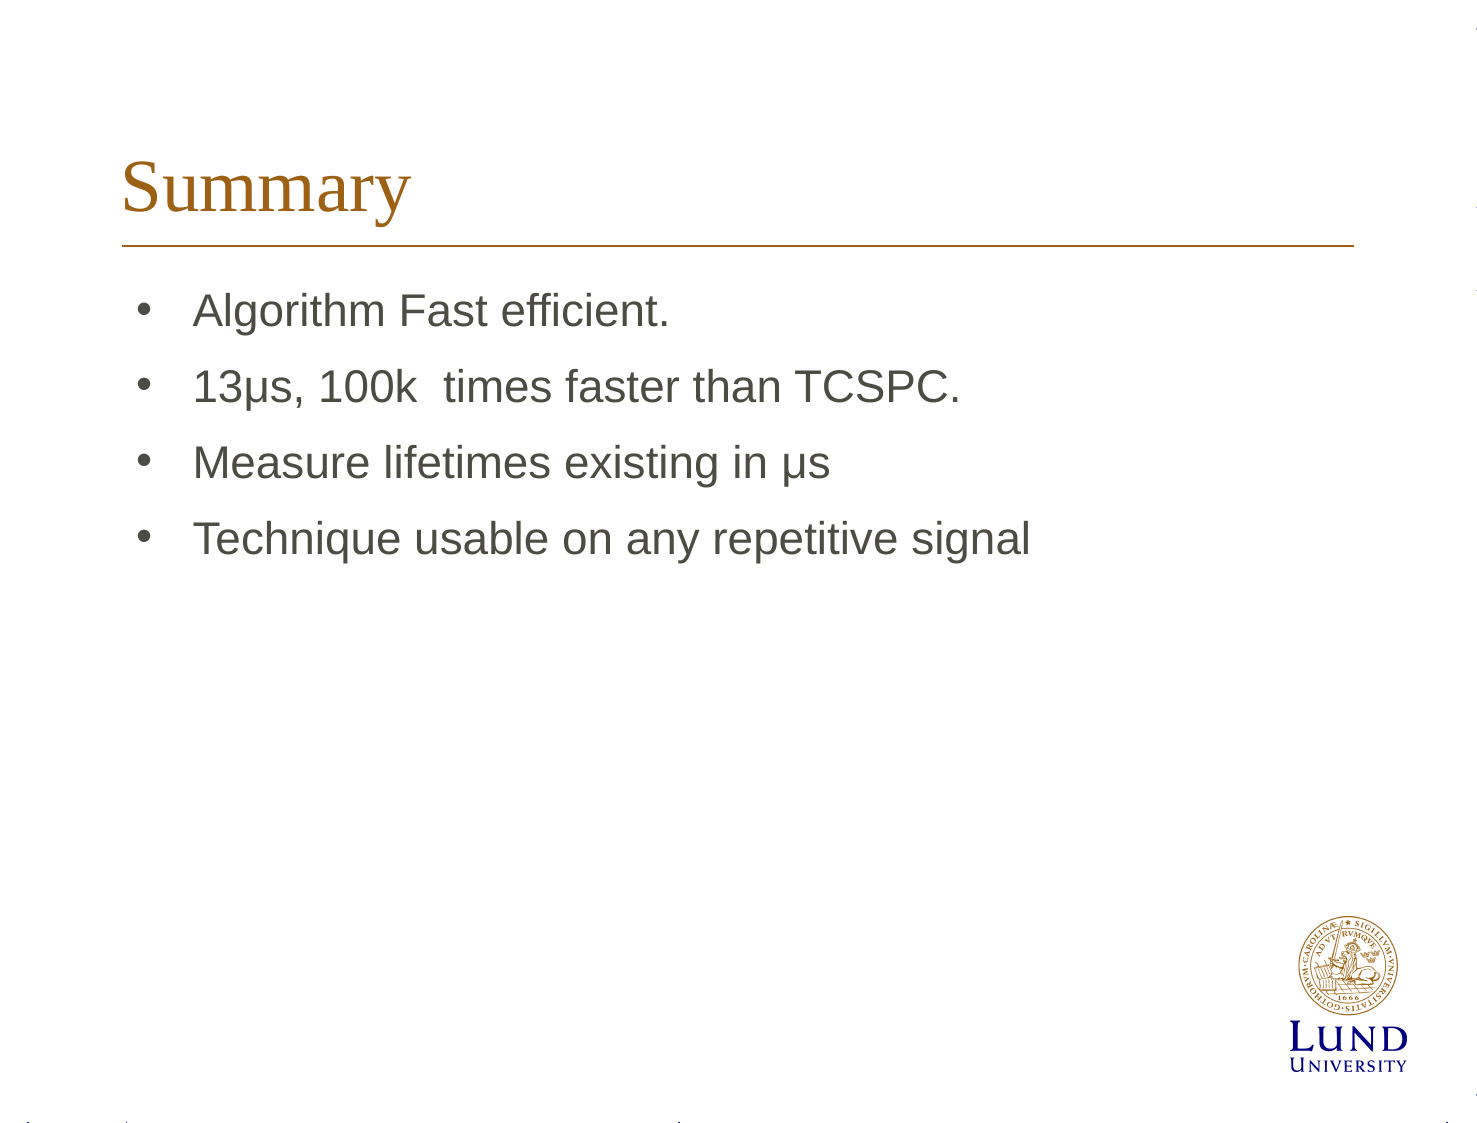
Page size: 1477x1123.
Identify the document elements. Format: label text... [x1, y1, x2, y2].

picture [1290, 916, 1407, 1072]
title Summary [105, 46, 1354, 234]
list Algorithm Fast efficient. 13μs, 100k times faster than TCSPC. Measure lifetimes existing in μs Technique usable on any repetitive signal [121, 273, 1198, 884]
